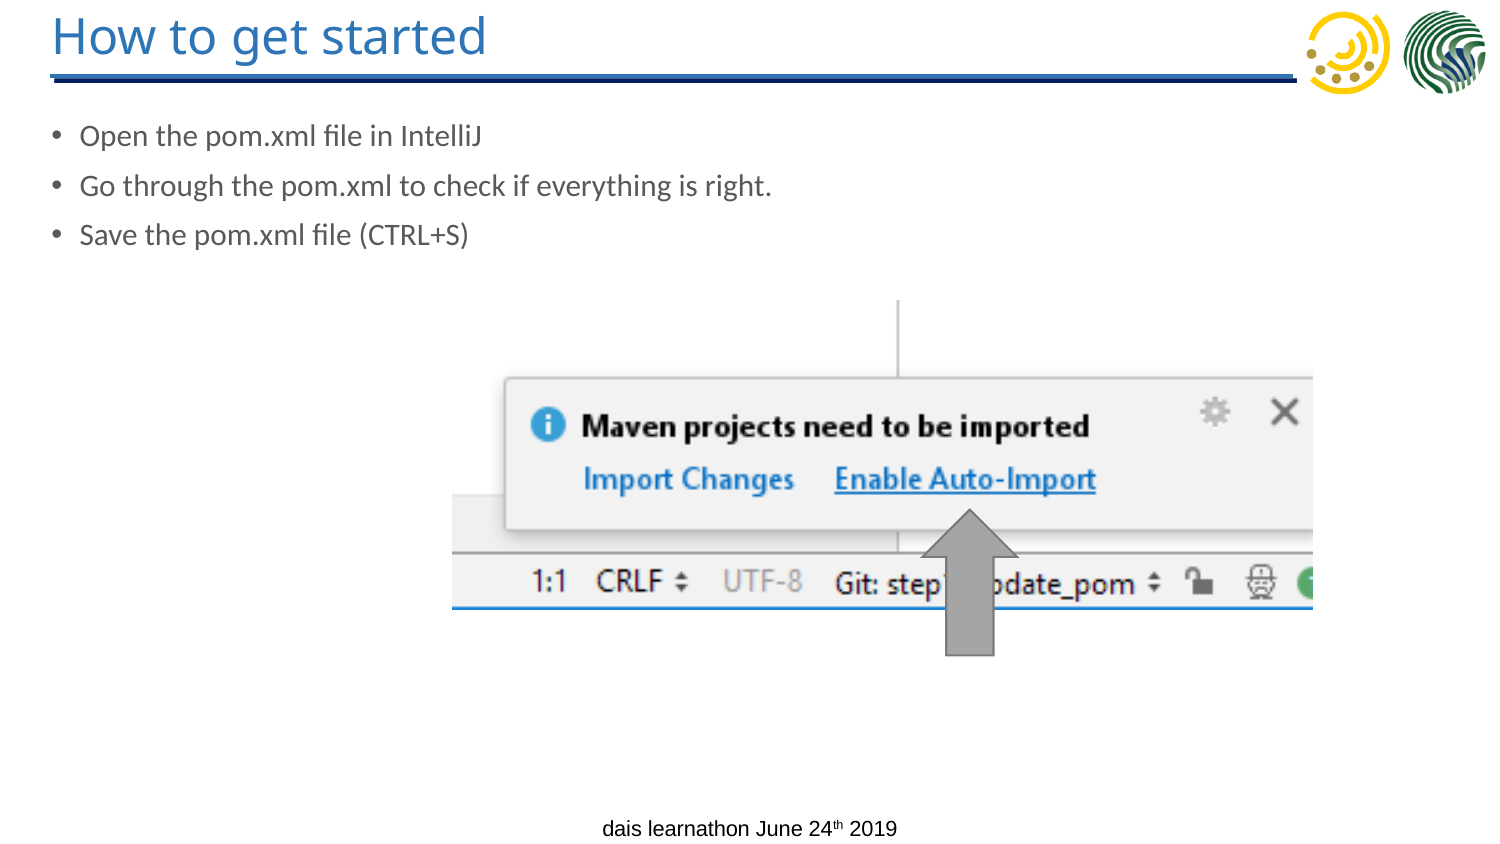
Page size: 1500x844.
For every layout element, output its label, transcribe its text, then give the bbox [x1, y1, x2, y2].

text_box [945, 610, 995, 657]
title How to get started [36, 0, 1293, 77]
picture [1306, 11, 1390, 102]
list Open the pom.xml file in IntelliJ Go through the pom.xml to check if everything is right. Save the pom.xml file (CTRL+S) [36, 112, 1397, 760]
picture [1403, 3, 1492, 100]
picture [452, 300, 1313, 610]
